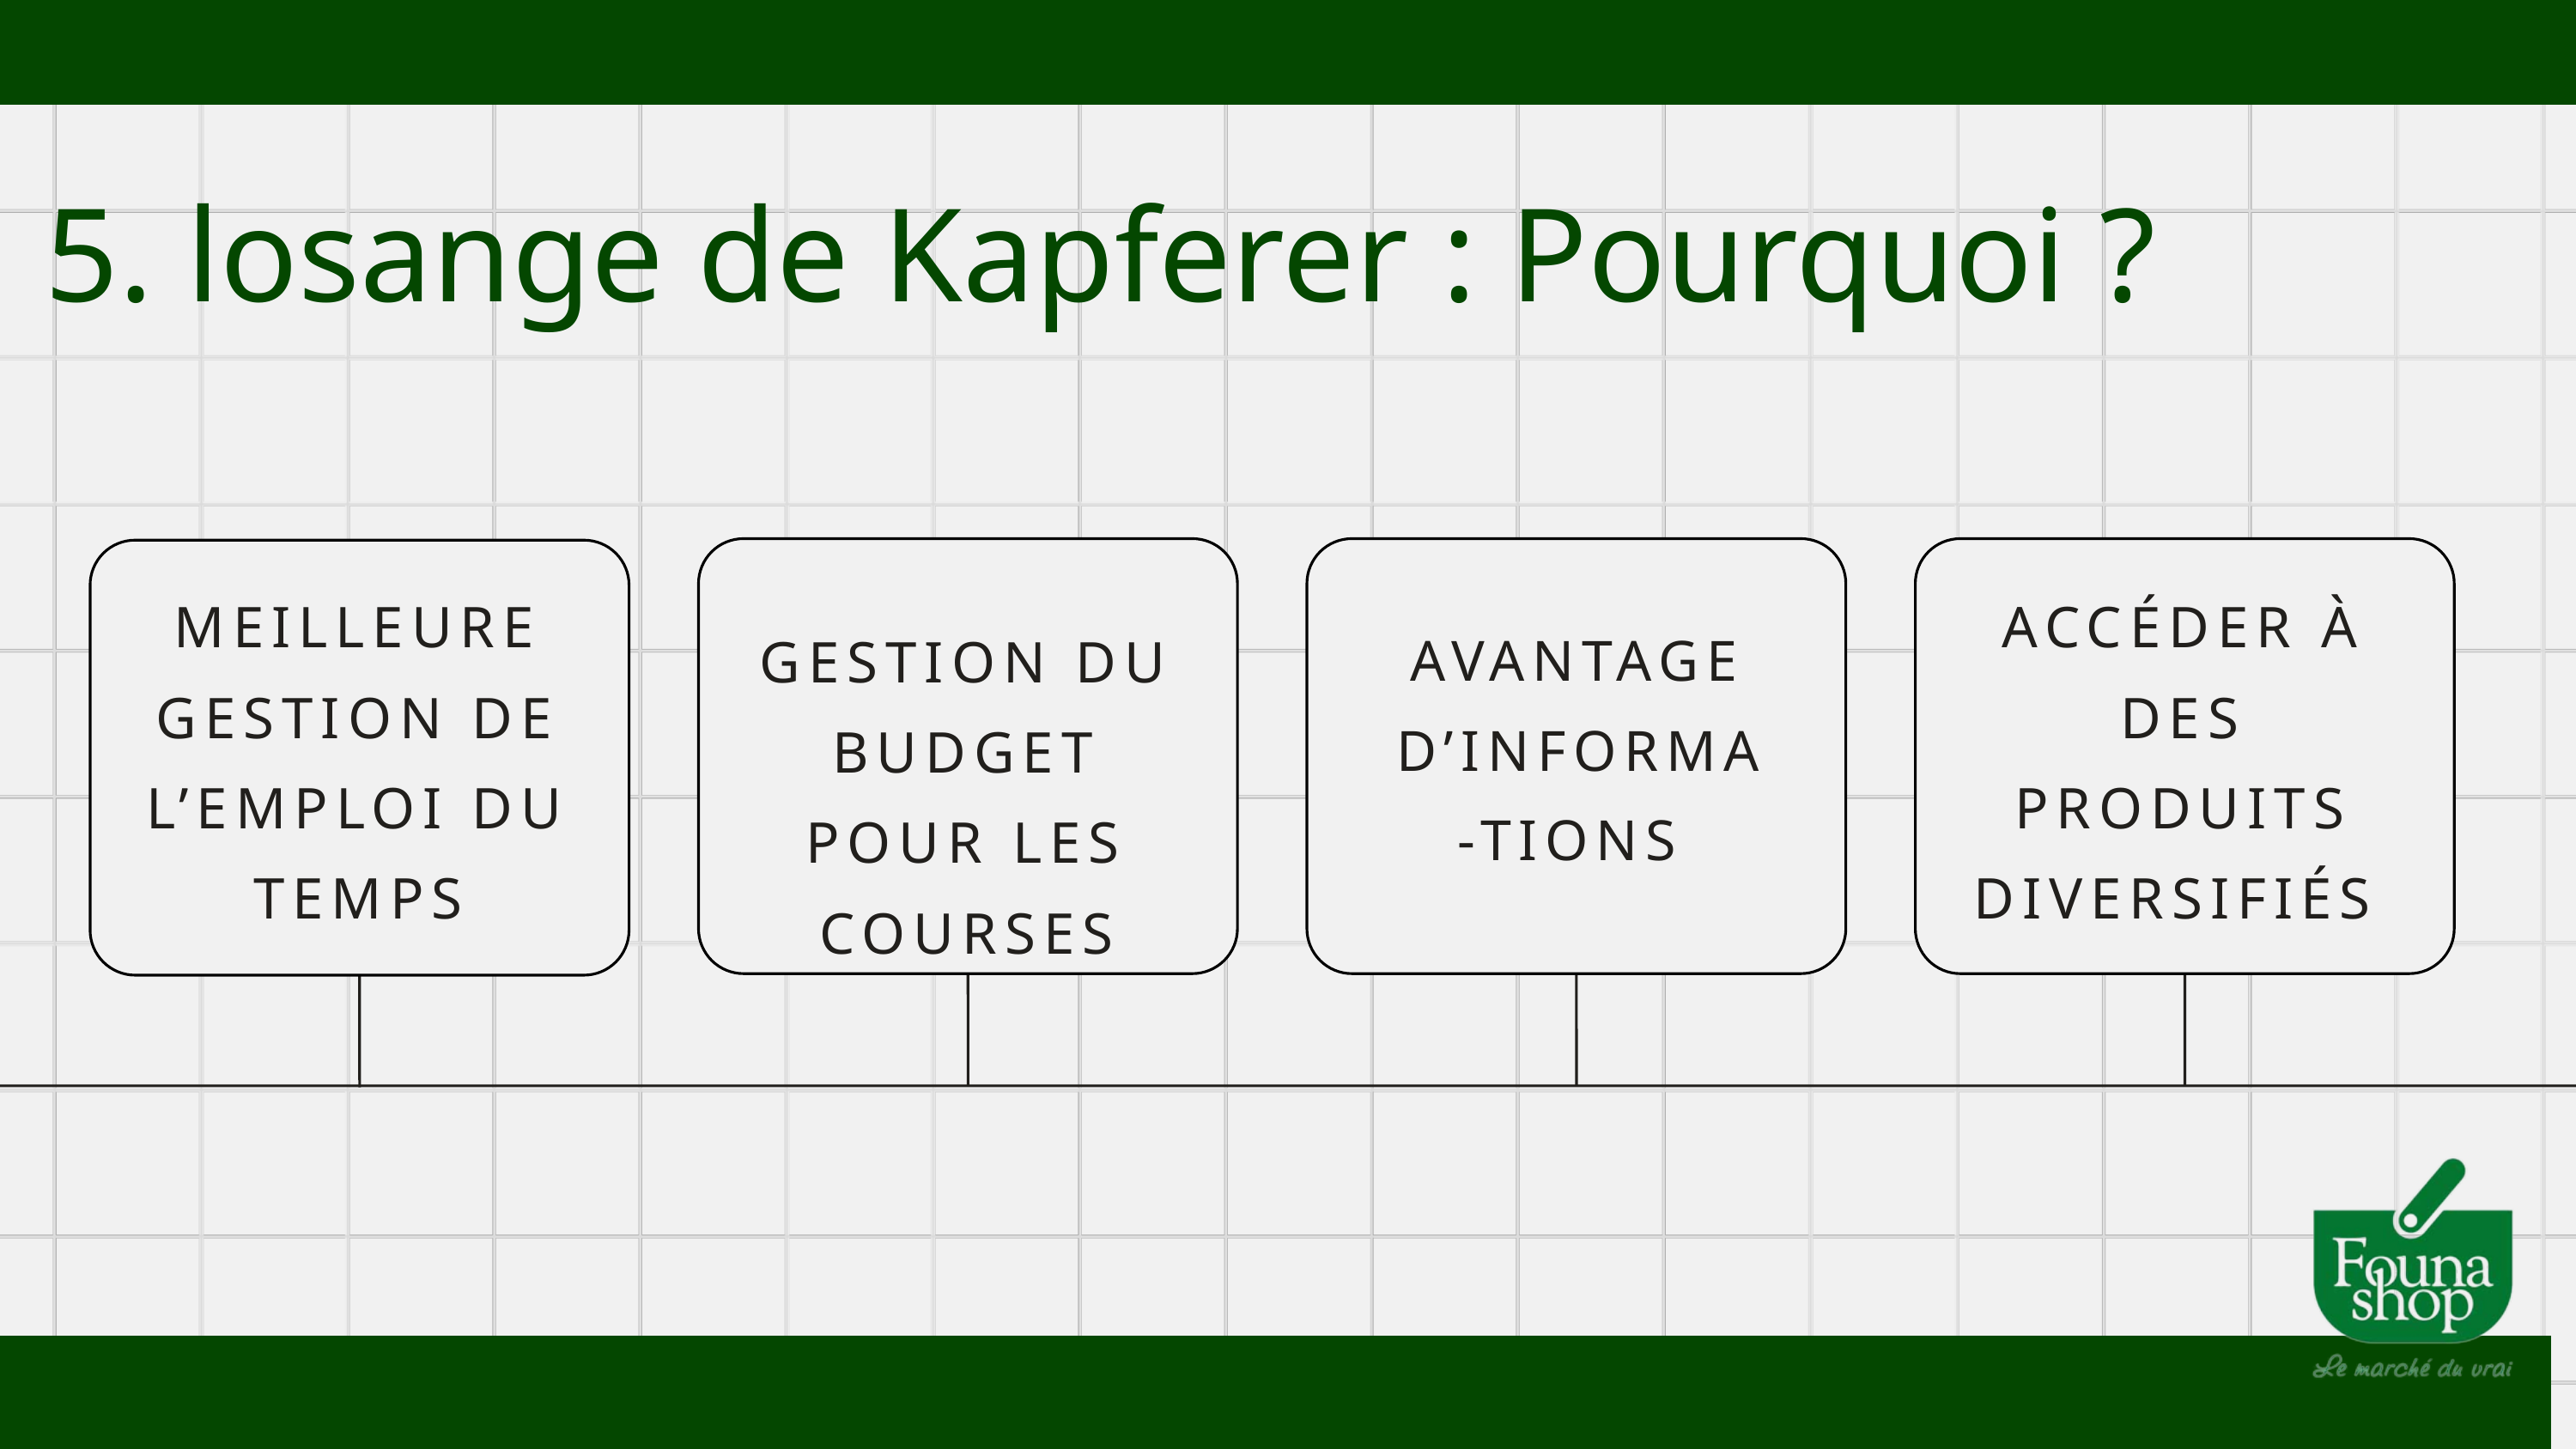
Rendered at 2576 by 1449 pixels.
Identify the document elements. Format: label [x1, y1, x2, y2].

text_box [1915, 538, 2455, 974]
text_box [0, 1335, 2551, 1449]
text_box [698, 538, 1238, 974]
text_box [0, 0, 2576, 105]
text_box [1306, 538, 1846, 974]
text_box [0, 112, 2576, 1449]
text_box [89, 539, 629, 976]
